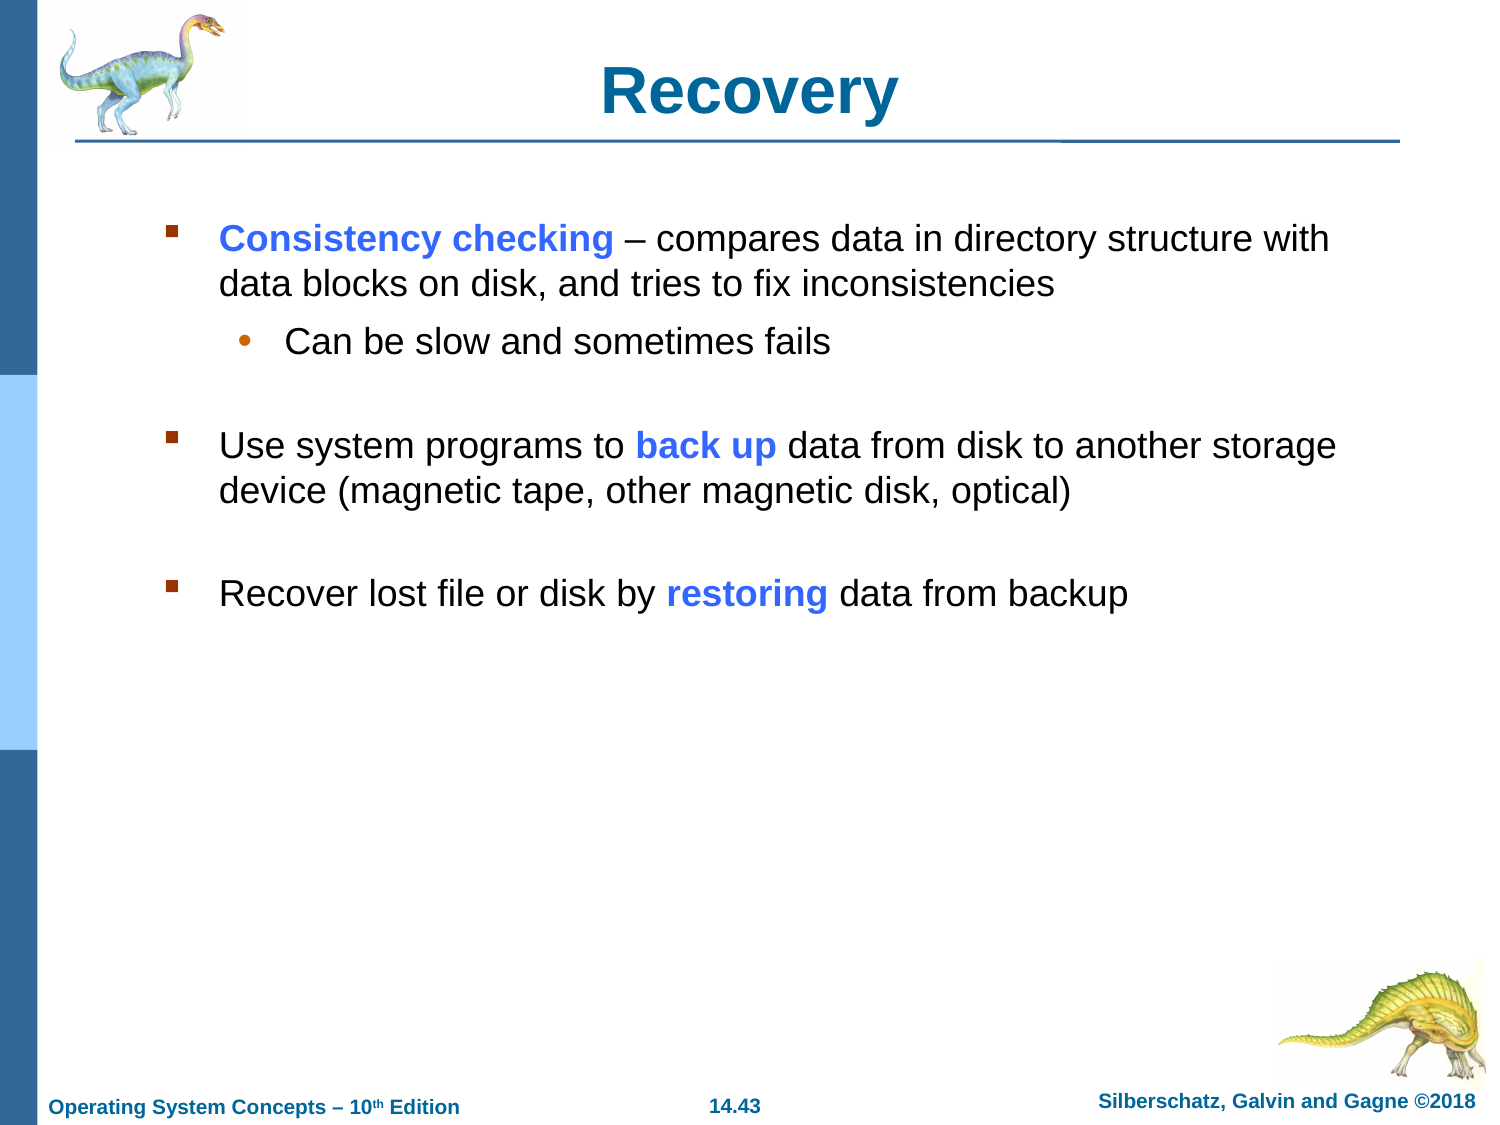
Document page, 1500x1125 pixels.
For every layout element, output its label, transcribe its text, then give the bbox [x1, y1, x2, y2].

picture [1275, 959, 1486, 1090]
list Consistency checking – compares data in directory structure with data blocks on disk, and tries to fix inconsistencies Can be slow and sometimes fails Use system programs to back up data from disk to another storage device (magnetic tape, other magnetic disk, optical) Recover lost file or disk by restoring data from backup [147, 206, 1406, 951]
title Recovery [75, 40, 1425, 135]
picture [46, 0, 243, 149]
